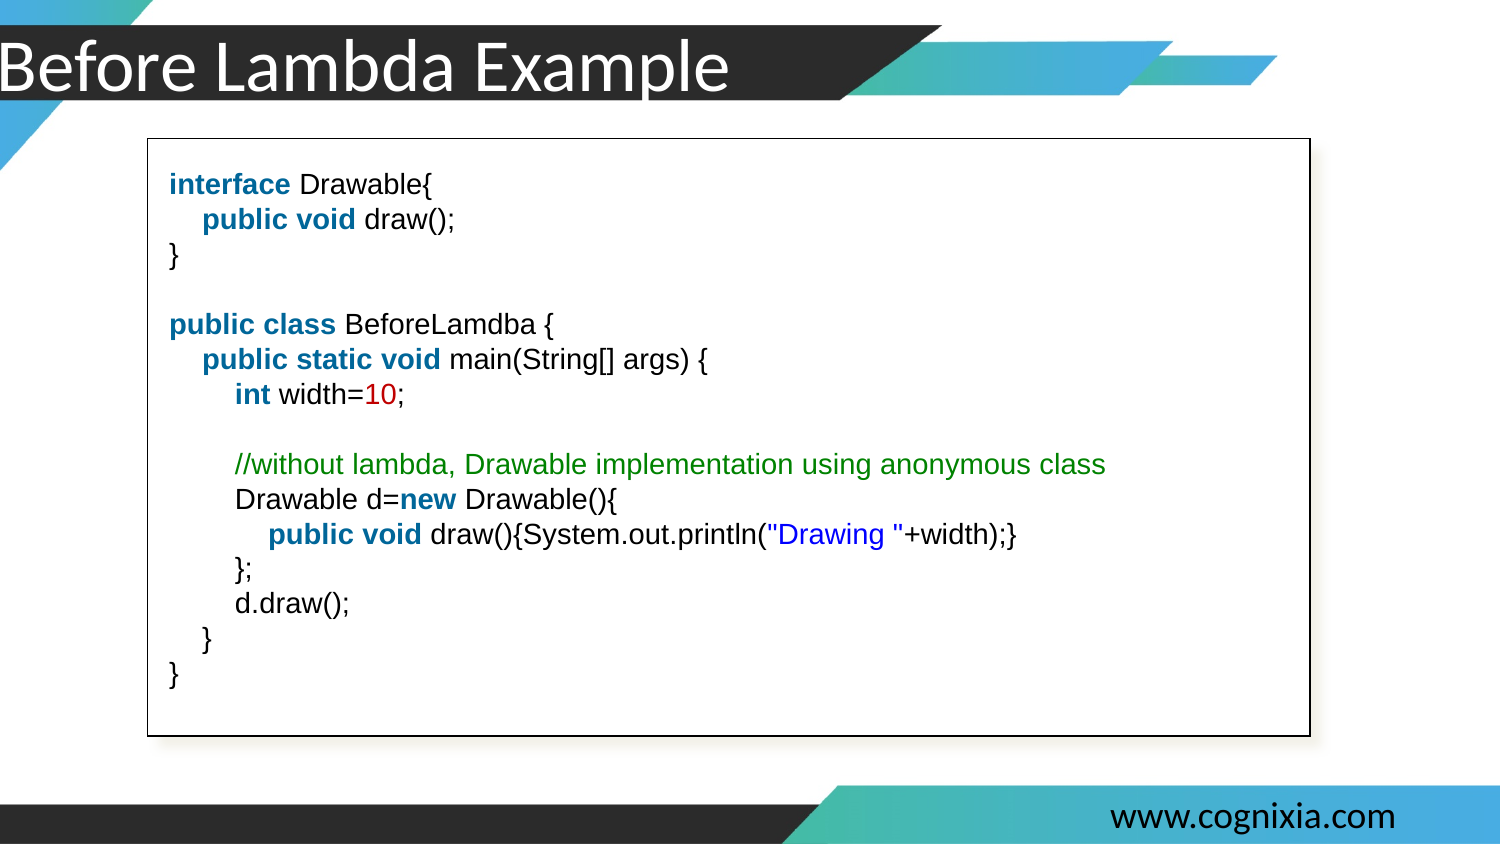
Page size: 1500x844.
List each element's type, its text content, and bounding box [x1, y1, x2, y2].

picture [0, 0, 1500, 844]
text_box Before Lambda Example [0, 9, 846, 220]
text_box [147, 138, 1311, 737]
